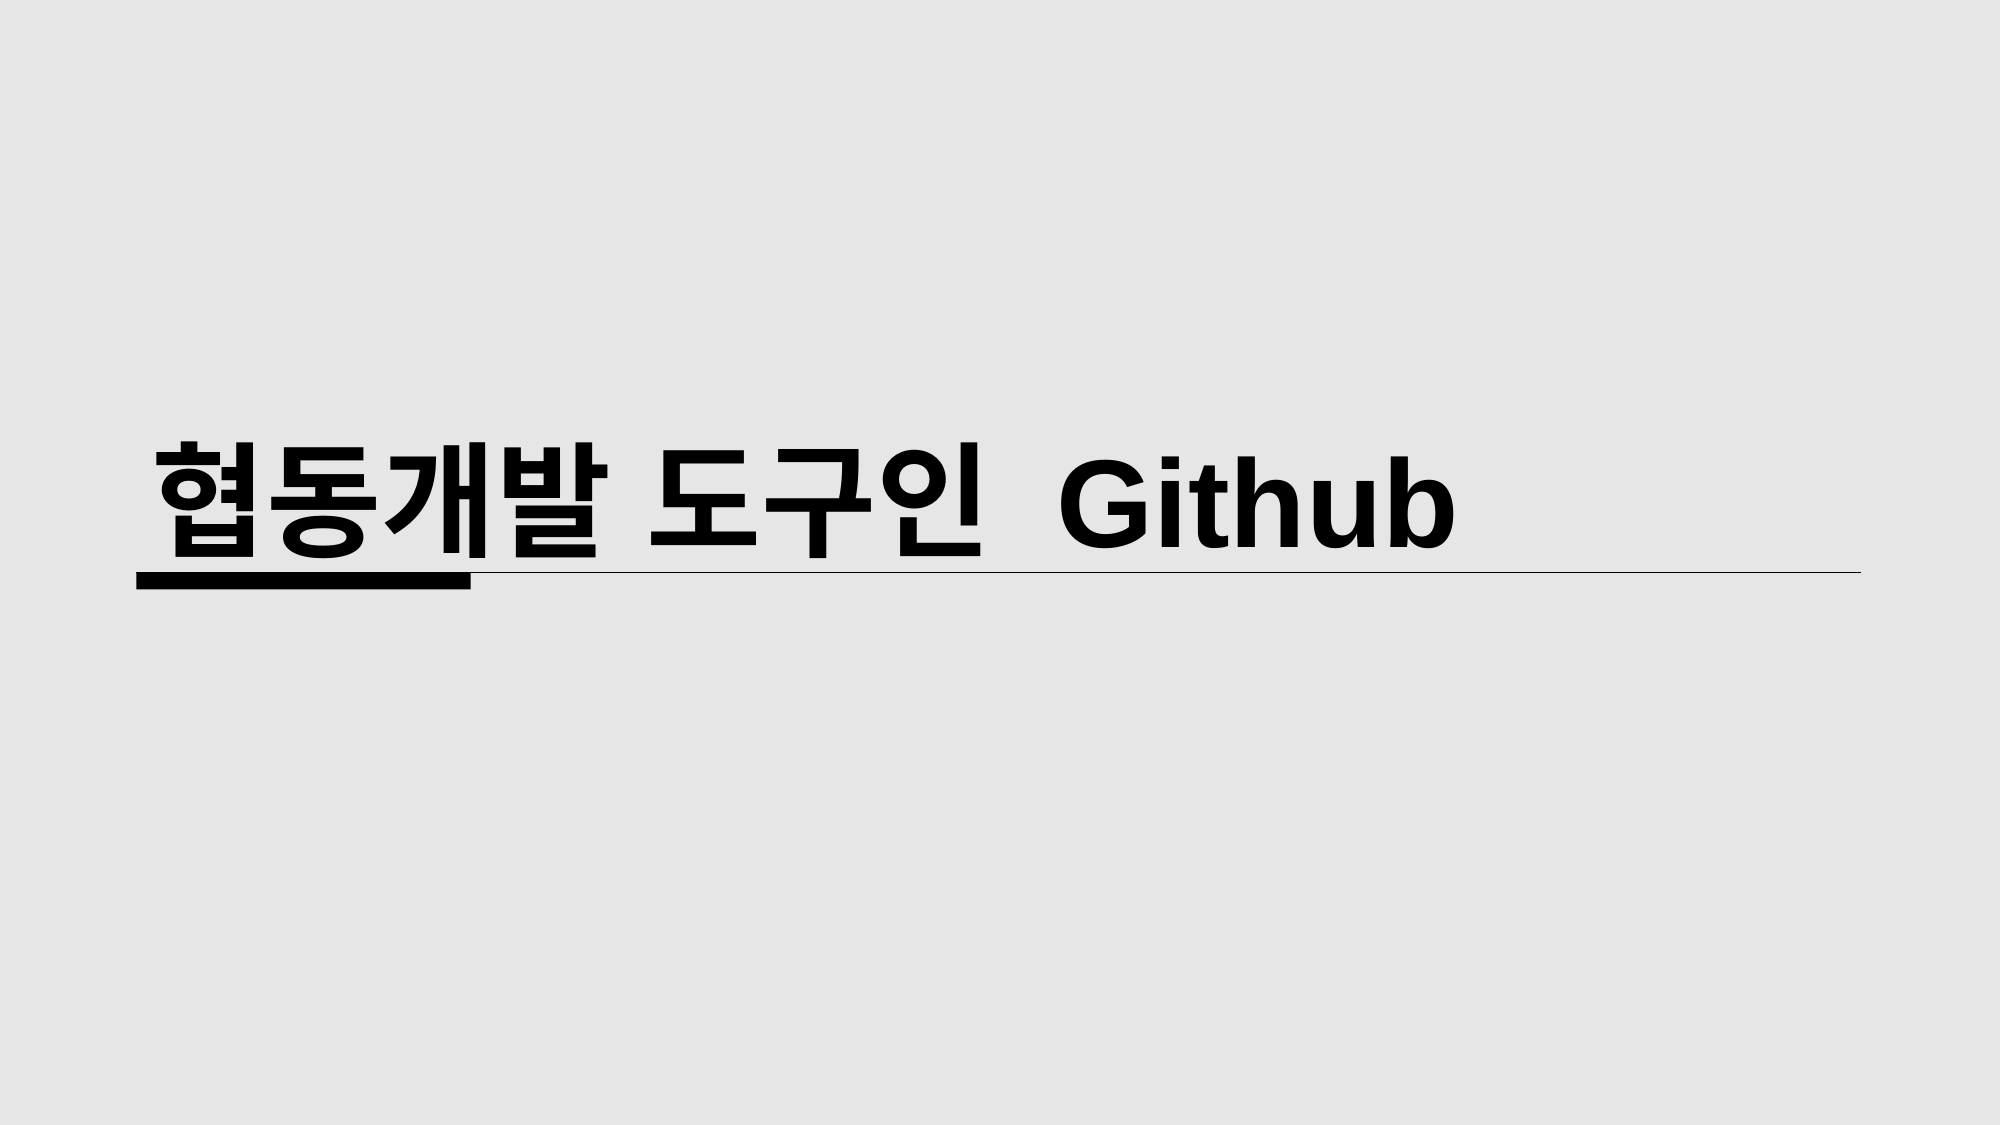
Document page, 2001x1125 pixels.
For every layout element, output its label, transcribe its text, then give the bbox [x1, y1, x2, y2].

title 협동개발 도구인 Github [136, 404, 1862, 582]
